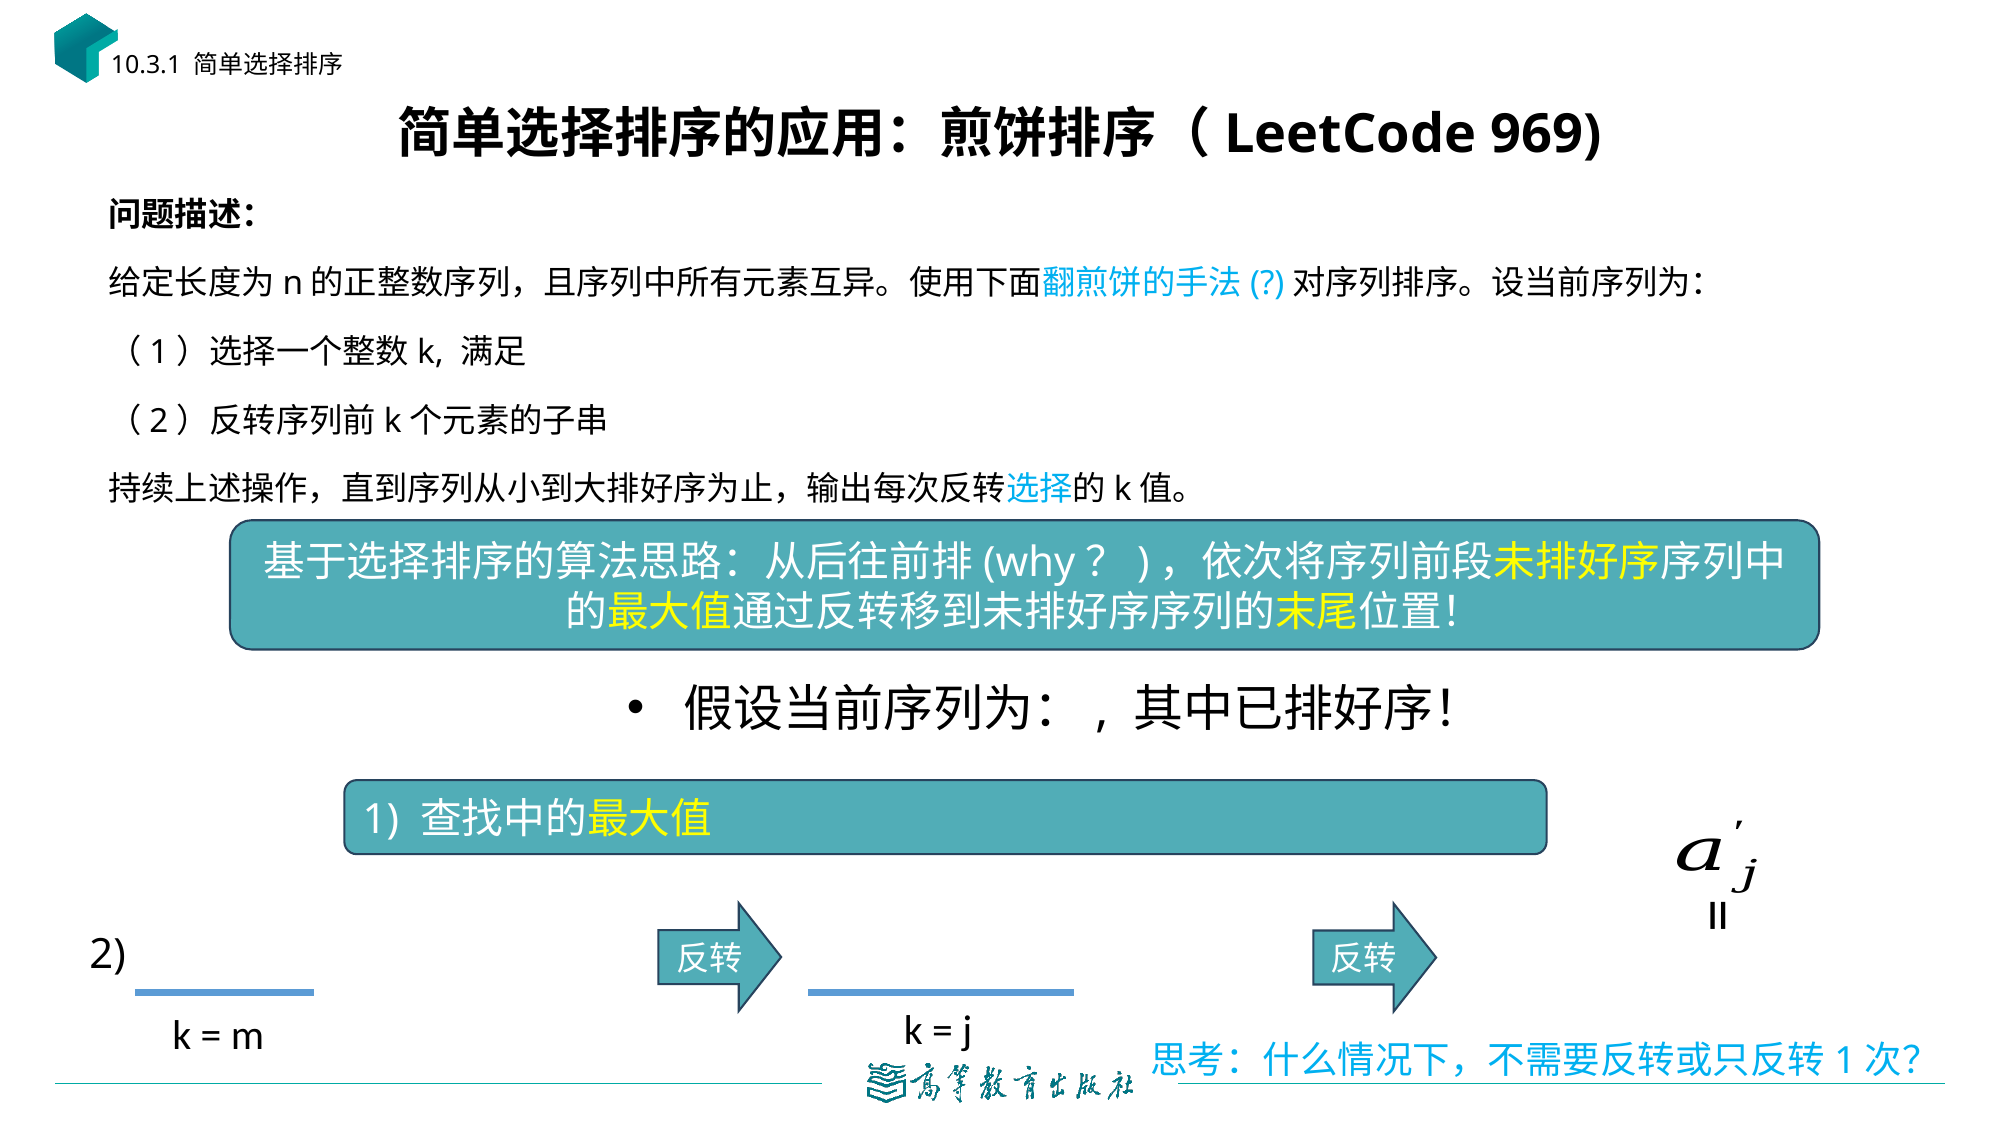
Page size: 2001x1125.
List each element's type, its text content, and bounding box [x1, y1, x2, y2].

title 简单选择排序的应用：煎饼排序（LeetCode 969) [137, 92, 1863, 178]
text_box 反转 [1312, 900, 1438, 1015]
text_box 2) [74, 919, 141, 985]
text_box k = j [889, 995, 1034, 1061]
picture [867, 1063, 1133, 1103]
subtitle 10.3.1 简单选择排序 [95, 44, 894, 99]
text_box 思考：什么情况下，不需要反转或只反转1次？ [1135, 1028, 1955, 1089]
text_box k = m [157, 1000, 303, 1065]
text_box 反转 [657, 900, 783, 1015]
text_box 基于选择排序的算法思路：从后往前排(why？)，依次将序列前段未排好序序列中的最大值通过反转移到未排好序序列的末尾位置！ [228, 519, 1821, 651]
text_box = [1665, 884, 1760, 948]
